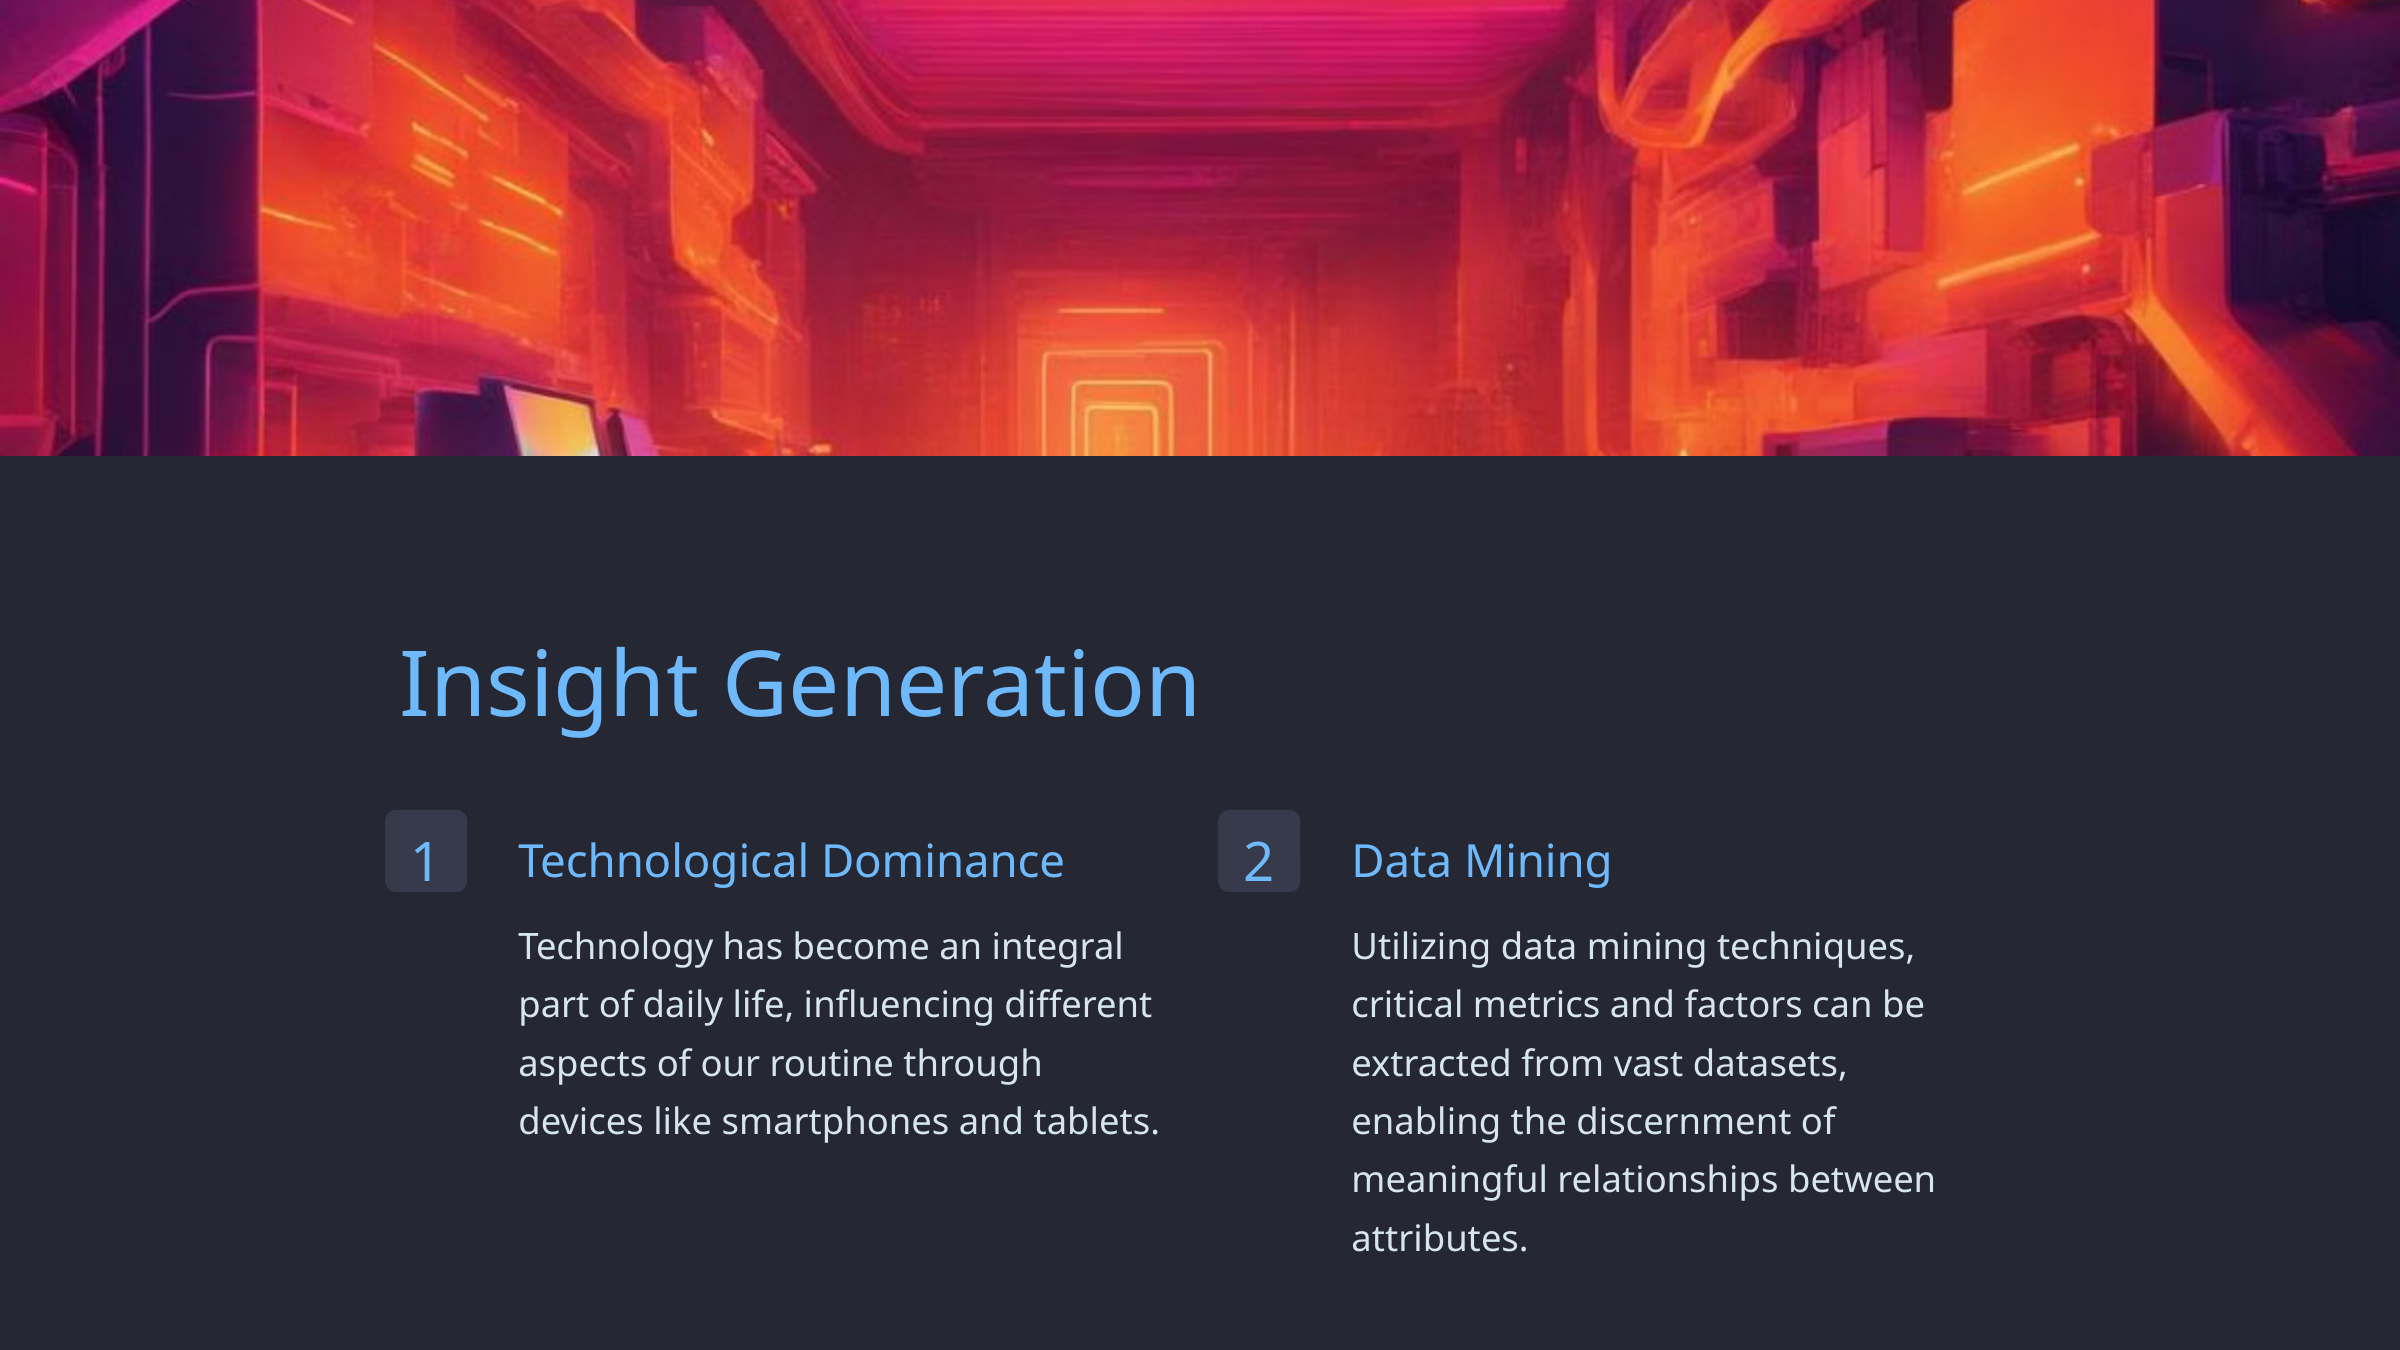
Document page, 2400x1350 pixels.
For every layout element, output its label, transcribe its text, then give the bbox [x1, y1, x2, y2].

text_box Insight Generation [385, 612, 1297, 727]
text_box [1218, 809, 1301, 892]
text_box [385, 809, 468, 892]
picture [0, 0, 2400, 456]
text_box [0, 456, 2400, 1350]
text_box Technological Dominance [503, 822, 1053, 880]
text_box Utilizing data mining techniques, critical metrics and factors can be extracted from vast datasets, enabling the discernment of meaningful relationships between attributes. [1336, 901, 2015, 1193]
text_box 1 [416, 816, 437, 886]
text_box Data Mining [1336, 822, 1793, 880]
text_box 2 [1244, 816, 1274, 886]
text_box Technology has become an integral part of daily life, influencing different aspects of our routine through devices like smartphones and tablets. [503, 901, 1182, 1135]
